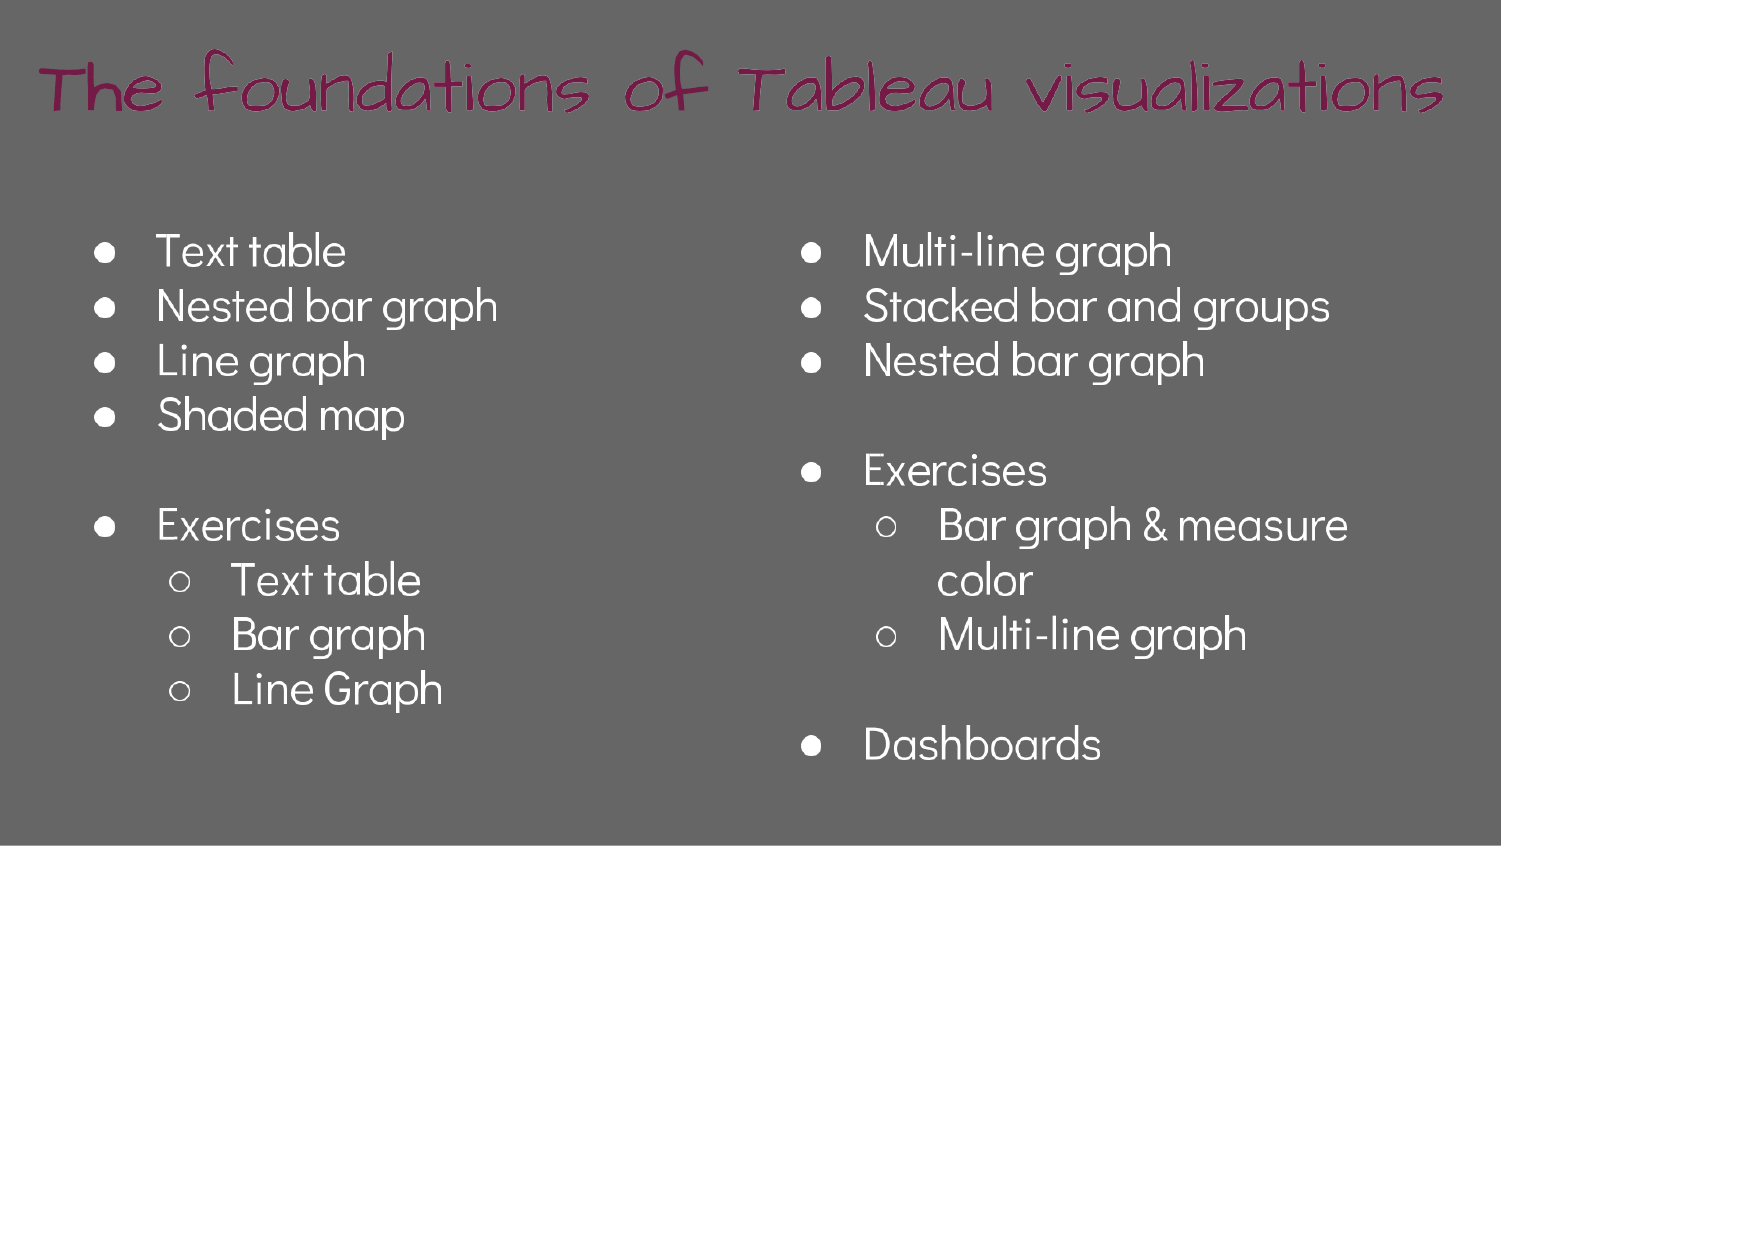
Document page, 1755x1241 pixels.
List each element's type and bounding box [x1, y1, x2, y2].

text_box [307, 286, 372, 322]
picture [194, 49, 590, 114]
text_box [310, 615, 424, 659]
text_box [865, 453, 1046, 486]
text_box [865, 231, 932, 267]
picture [800, 735, 822, 756]
text_box [938, 560, 1034, 596]
picture [1180, 517, 1347, 541]
text_box [248, 231, 345, 267]
text_box [383, 286, 497, 330]
picture [876, 626, 897, 647]
picture [800, 461, 822, 482]
picture [169, 626, 190, 647]
text_box [940, 615, 1007, 651]
picture [1026, 60, 1444, 114]
picture [737, 56, 992, 112]
text_box [325, 670, 441, 714]
picture [94, 352, 115, 373]
text_box [1089, 341, 1203, 385]
picture [169, 681, 190, 702]
picture [94, 407, 115, 428]
picture [865, 725, 1100, 760]
text_box [864, 286, 1017, 322]
text_box [1131, 615, 1245, 659]
text_box [323, 560, 420, 596]
text_box [1016, 505, 1130, 550]
picture [876, 516, 897, 537]
text_box [159, 343, 238, 377]
text_box [1108, 286, 1181, 322]
text_box [159, 286, 292, 322]
text_box [321, 407, 405, 440]
text_box [625, 49, 709, 112]
picture [94, 516, 115, 537]
text_box [159, 507, 340, 541]
text_box [1056, 232, 1170, 275]
text_box [934, 231, 1044, 267]
text_box [1013, 341, 1079, 377]
text_box [894, 341, 998, 377]
picture [1144, 507, 1168, 541]
text_box [1009, 615, 1119, 651]
text_box [234, 617, 299, 651]
picture [94, 242, 115, 263]
text_box [1194, 298, 1329, 330]
text_box [250, 341, 364, 385]
picture [94, 297, 115, 318]
text_box [940, 507, 1006, 541]
text_box [157, 396, 306, 432]
text_box [1032, 286, 1097, 322]
text_box [231, 562, 314, 596]
picture [800, 242, 822, 263]
text_box [38, 61, 162, 112]
picture [169, 571, 190, 592]
text_box [156, 234, 238, 267]
picture [800, 352, 822, 373]
picture [865, 343, 890, 376]
picture [800, 297, 822, 318]
text_box [234, 672, 313, 706]
